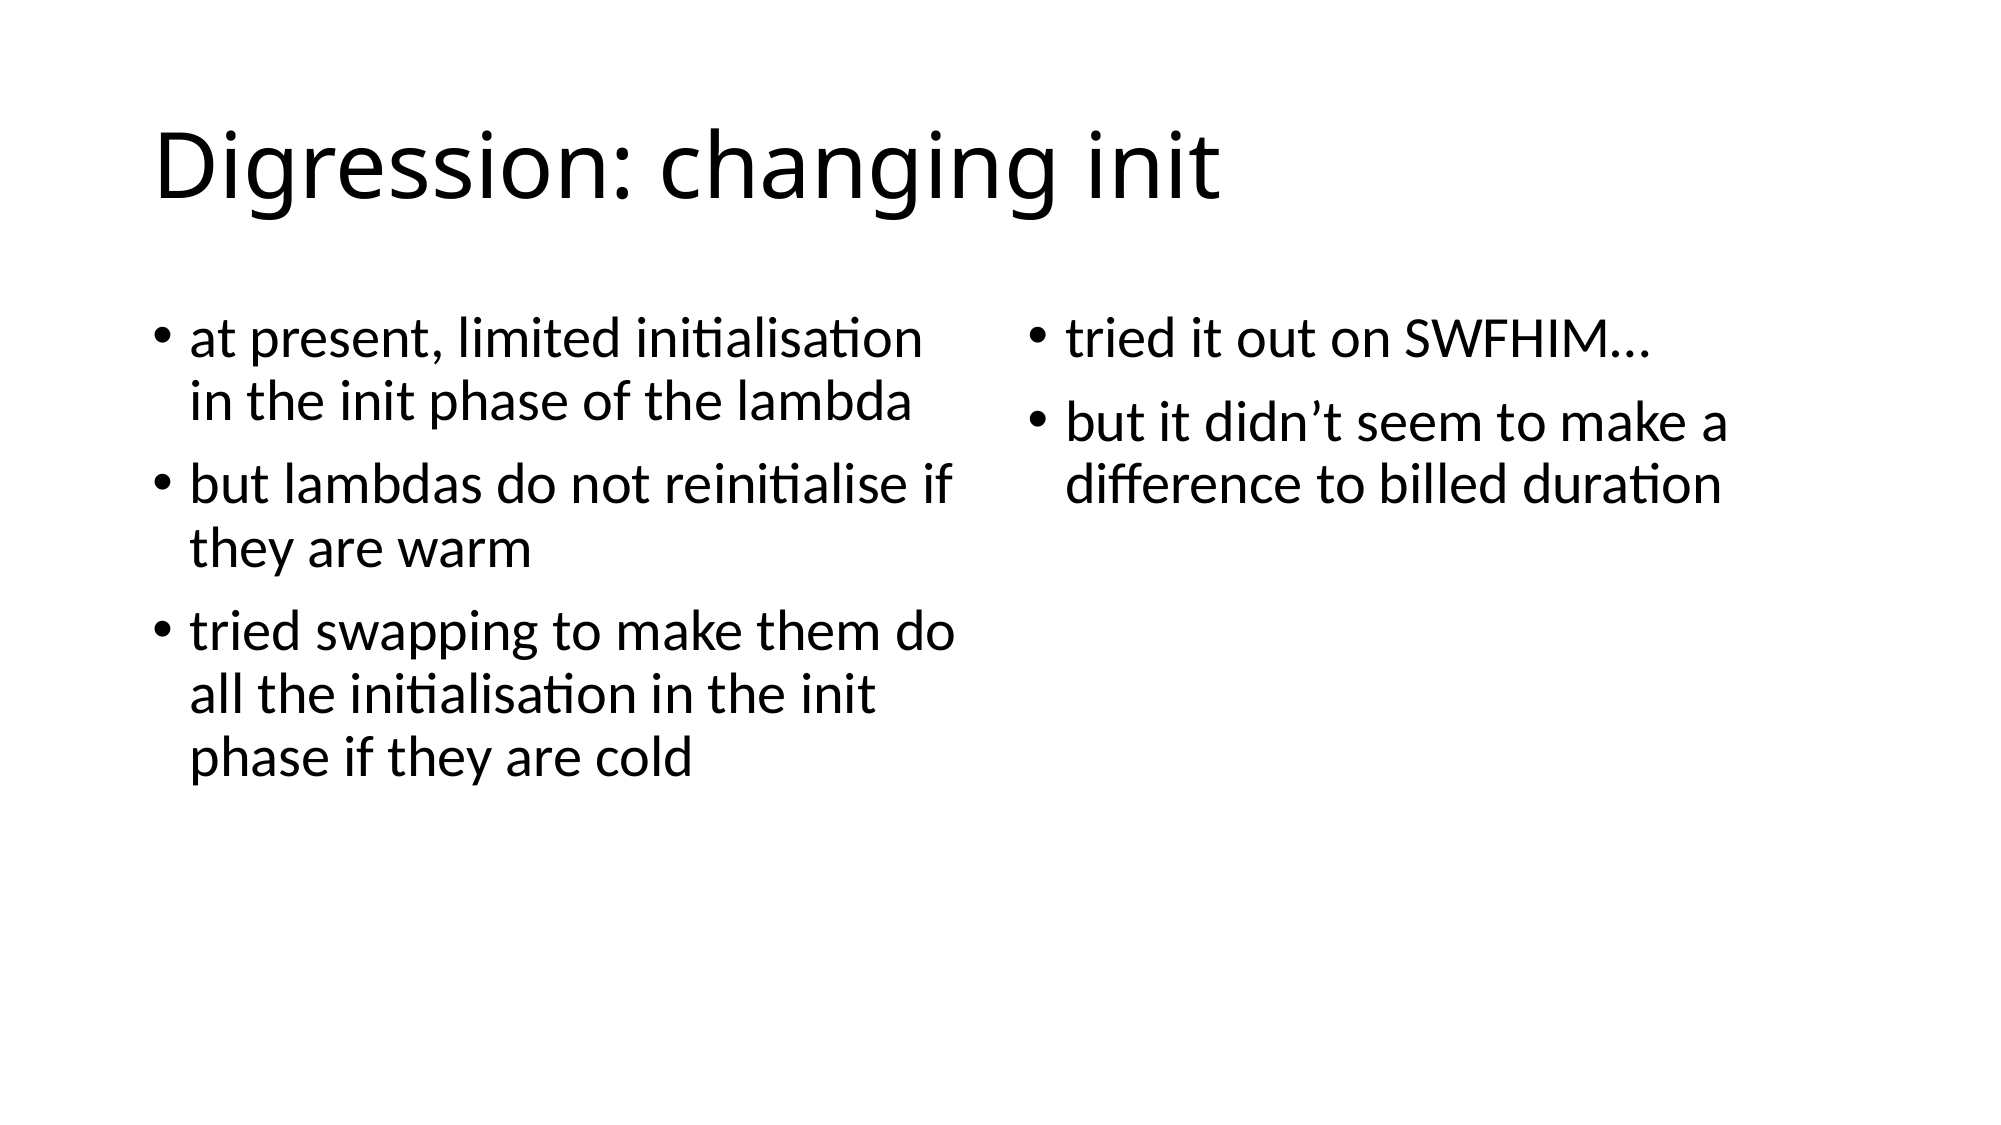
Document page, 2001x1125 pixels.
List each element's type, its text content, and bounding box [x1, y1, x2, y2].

list tried it out on SWFHIM… but it didn’t seem to make a difference to billed duration [1012, 299, 1863, 1014]
list at present, limited initialisation in the init phase of the lambda but lambdas do not reinitialise if they are warm tried swapping to make them do all the initialisation in the init phase if they are cold [137, 299, 988, 1014]
title Digression: changing init [137, 59, 1863, 278]
